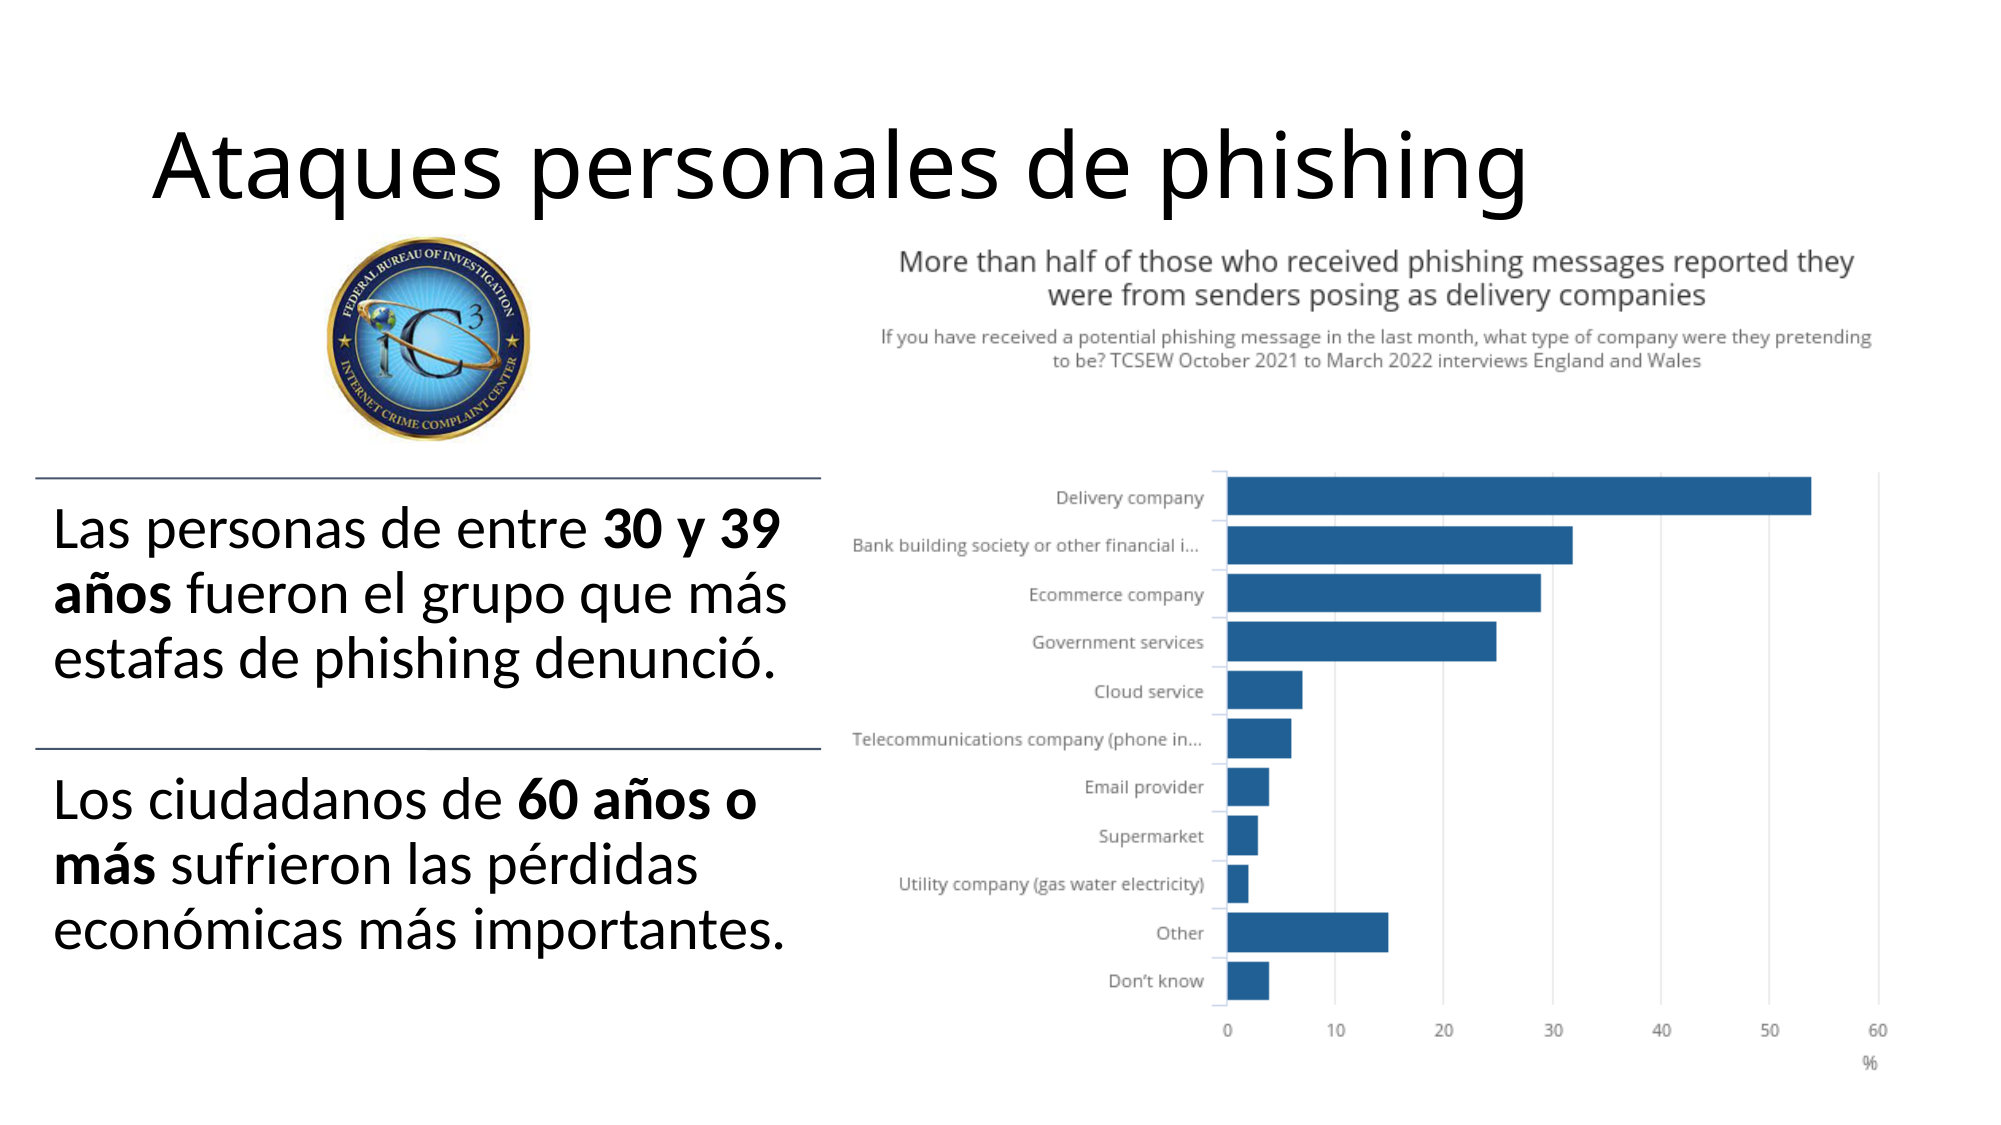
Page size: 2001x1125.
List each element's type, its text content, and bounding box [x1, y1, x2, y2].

picture [821, 234, 1935, 1101]
picture [324, 234, 533, 444]
title Ataques personales de phishing [137, 59, 1863, 278]
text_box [35, 478, 822, 1020]
